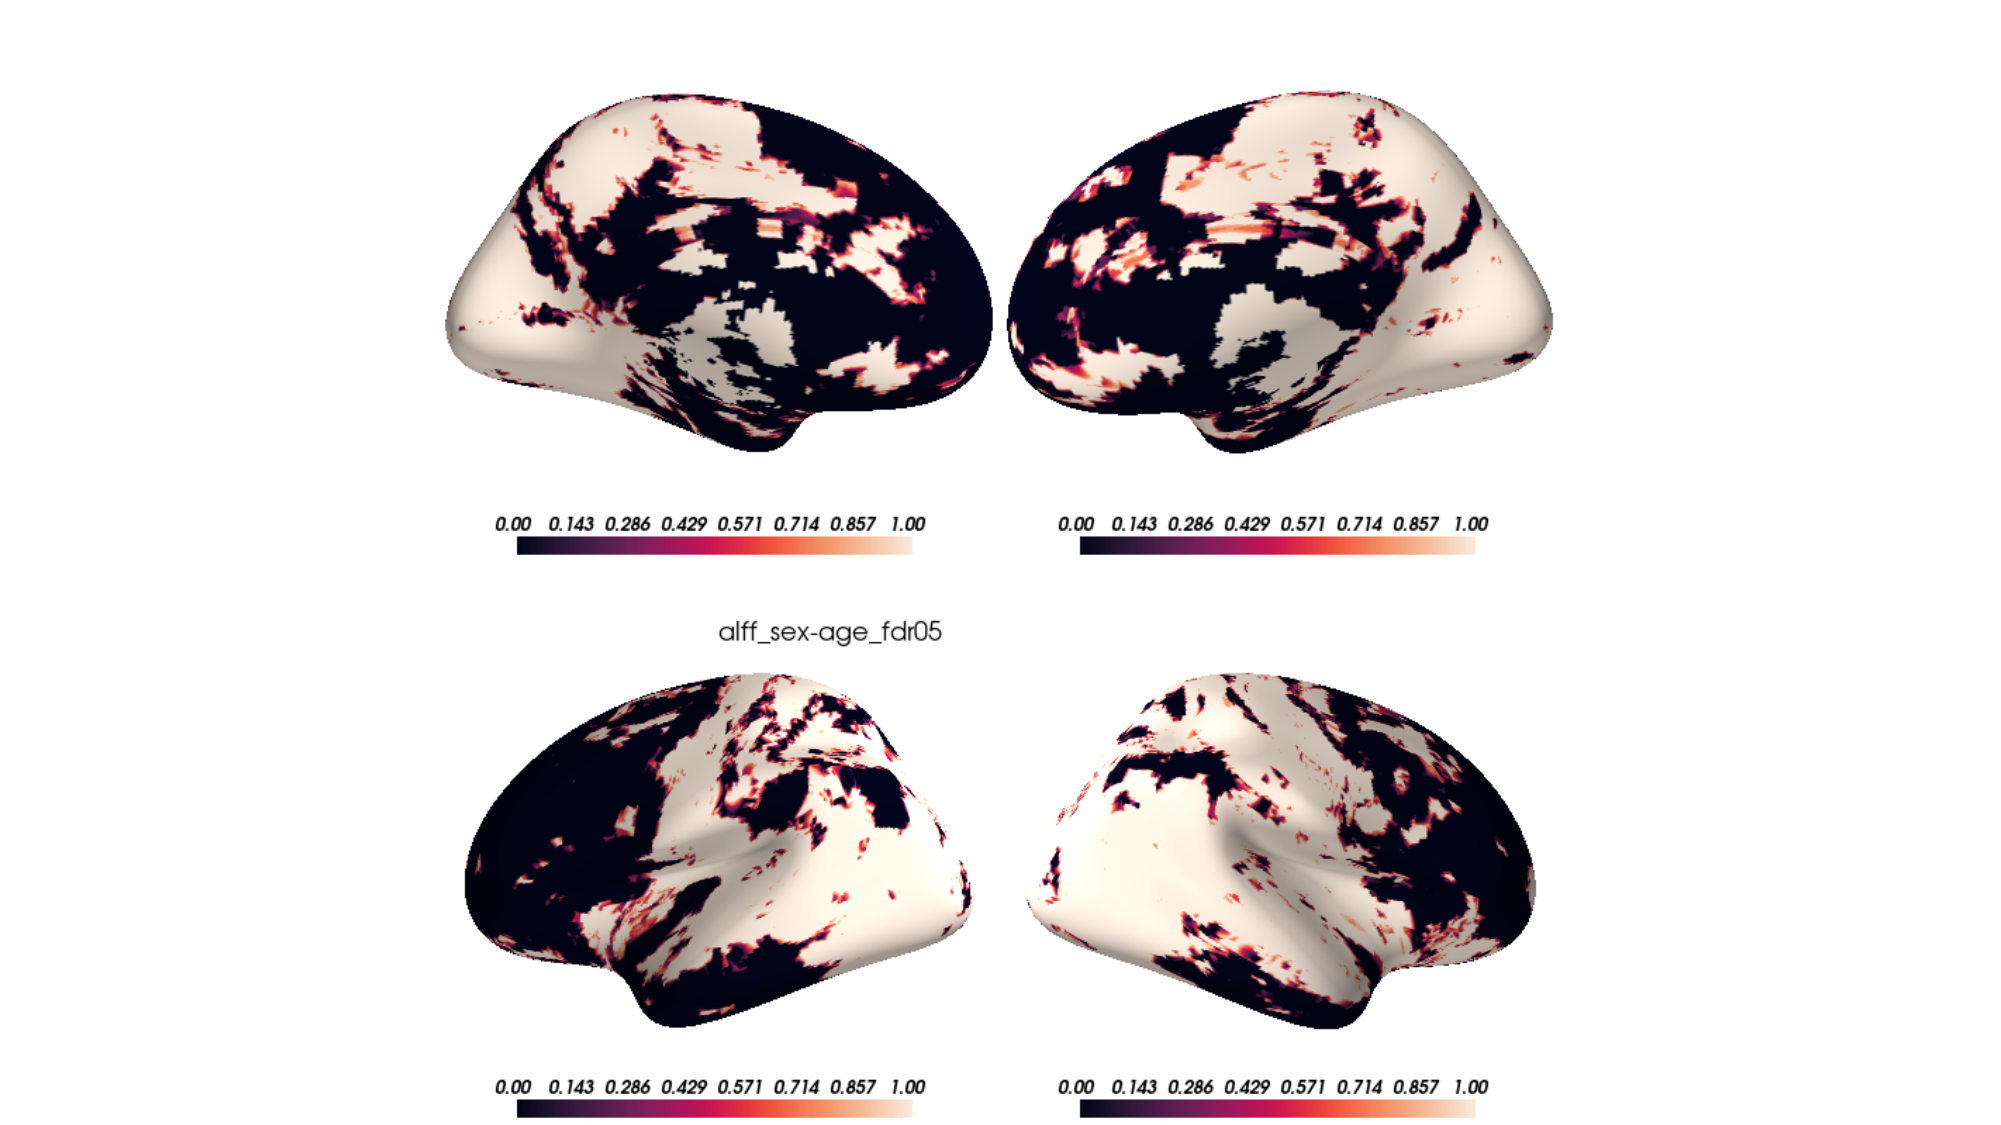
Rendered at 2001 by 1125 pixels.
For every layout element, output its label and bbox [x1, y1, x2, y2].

picture [437, 0, 1563, 1125]
